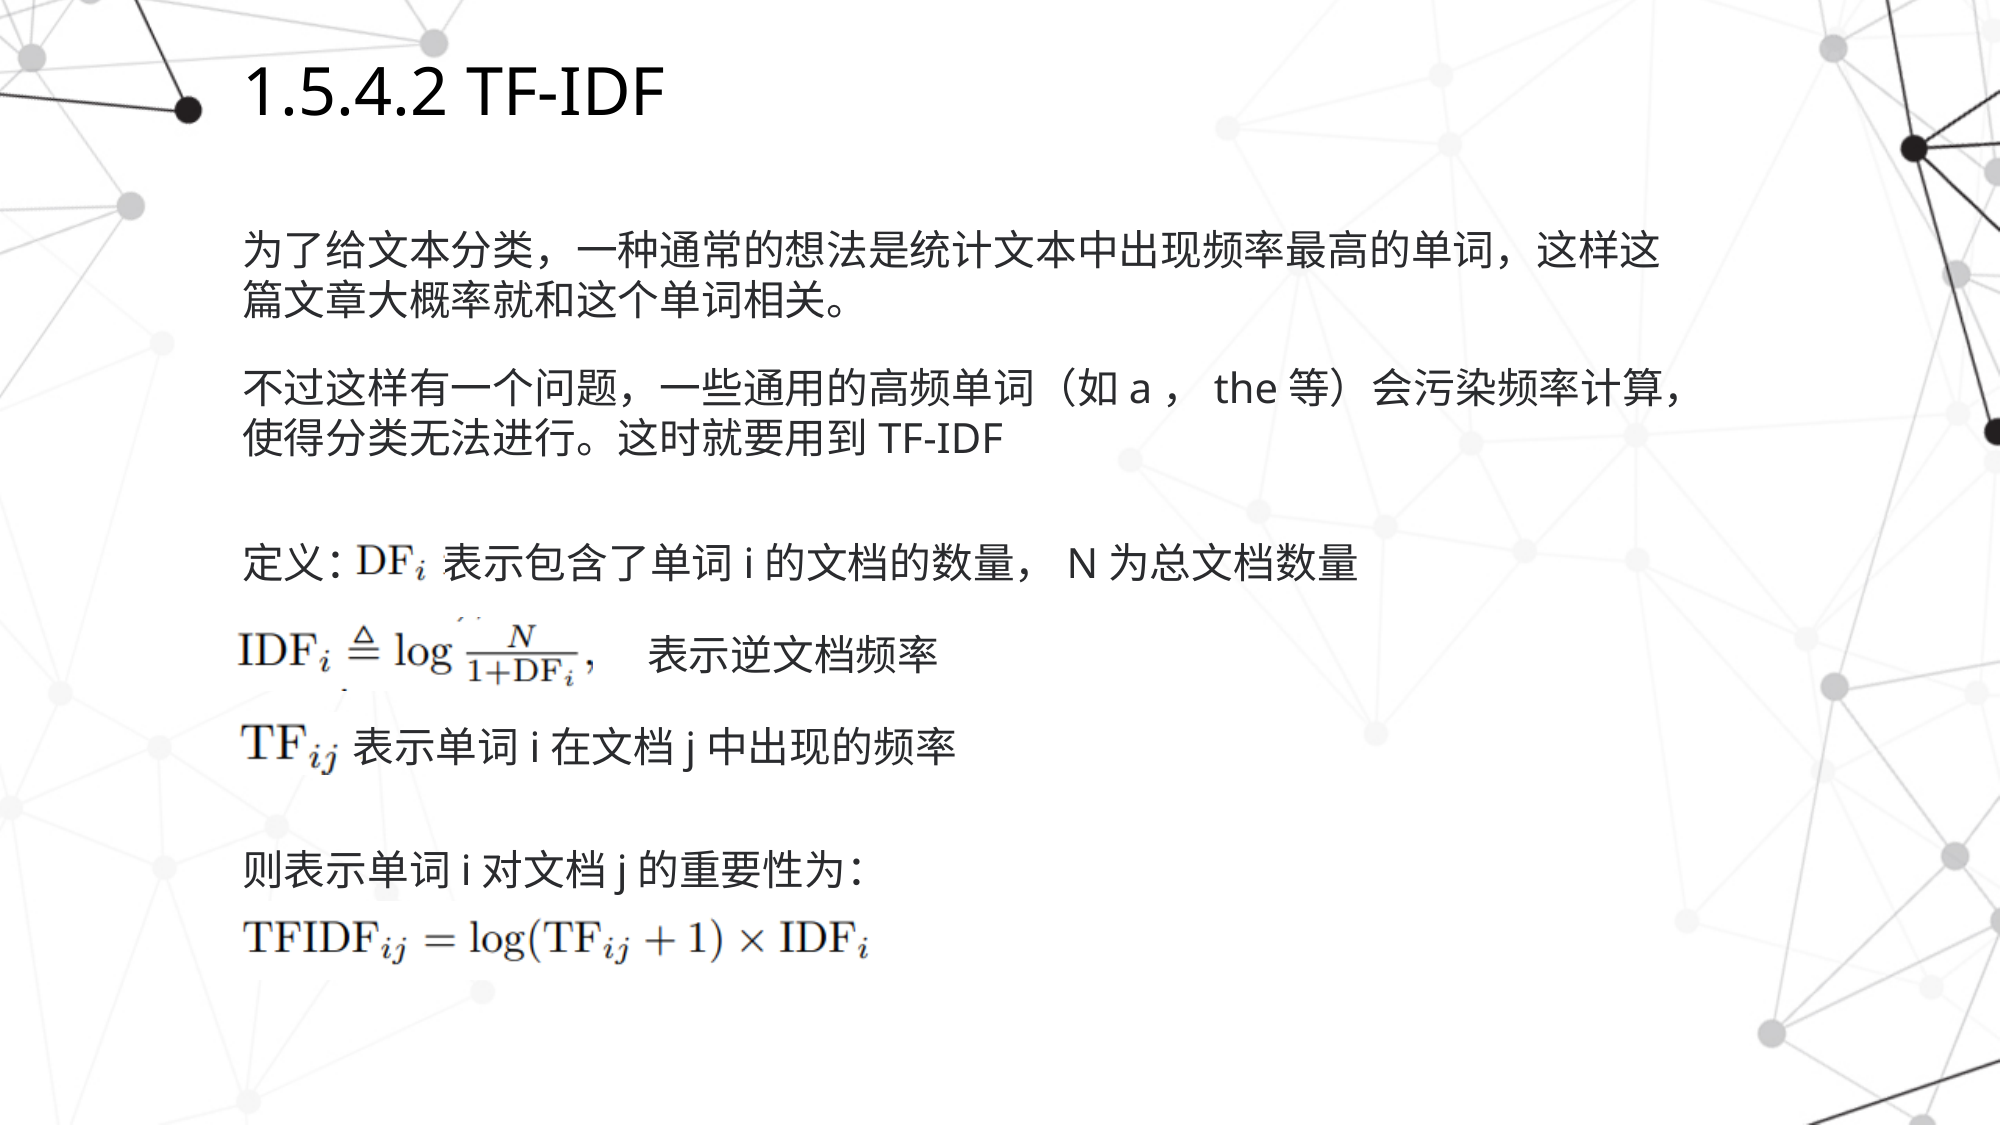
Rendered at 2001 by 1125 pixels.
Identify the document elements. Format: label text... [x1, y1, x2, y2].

text_box 表示单词i在文档j中出现的频率 [337, 713, 1679, 779]
text_box 则表示单词i对文档j的重要性为： [227, 836, 1704, 902]
picture [0, 0, 2000, 1125]
text_box 表示逆文档频率 [632, 621, 2000, 686]
text_box 定义： 表示包含了单词i的文档的数量，N为总文档数量 [227, 529, 1704, 595]
text_box 为了给文本分类，一种通常的想法是统计文本中出现频率最高的单词，这样这篇文章大概率就和这个单词相关。 [227, 216, 1704, 332]
title 1.5.4.2 TF-IDF [227, 40, 1395, 137]
text_box 不过这样有一个问题，一些通用的高频单词（如a，the等）会污染频率计算，使得分类无法进行。这时就要用到TF-IDF [227, 354, 1704, 470]
